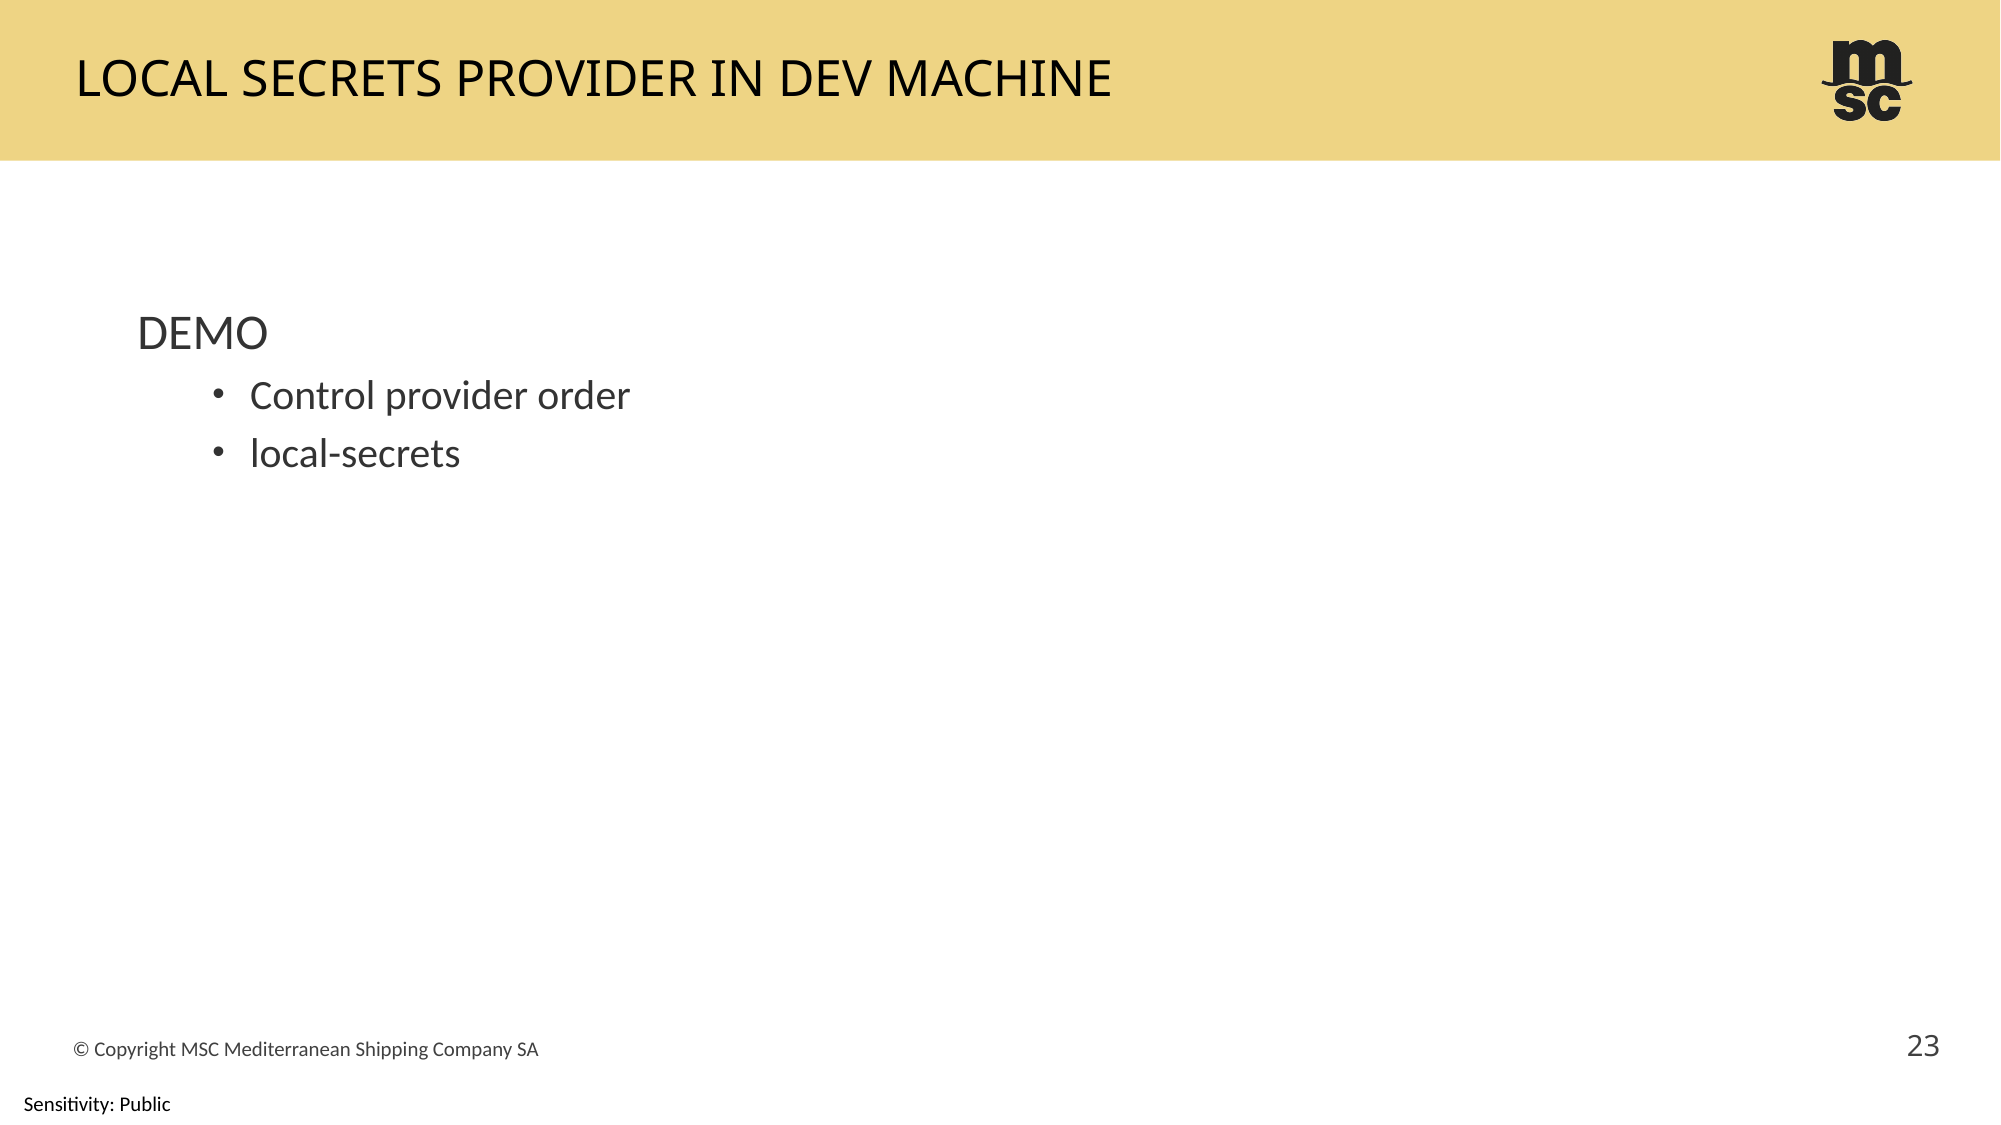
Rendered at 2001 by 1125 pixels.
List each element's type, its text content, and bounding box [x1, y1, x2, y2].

picture [1797, 5, 1937, 157]
footer © Copyright MSC Mediterranean Shipping Company SA [57, 1027, 663, 1079]
slide_number 23 [1879, 1019, 1956, 1070]
list DEMO Control provider order local-secrets [137, 299, 1863, 1014]
title Local secrets provider in dev machine [75, 6, 1474, 155]
